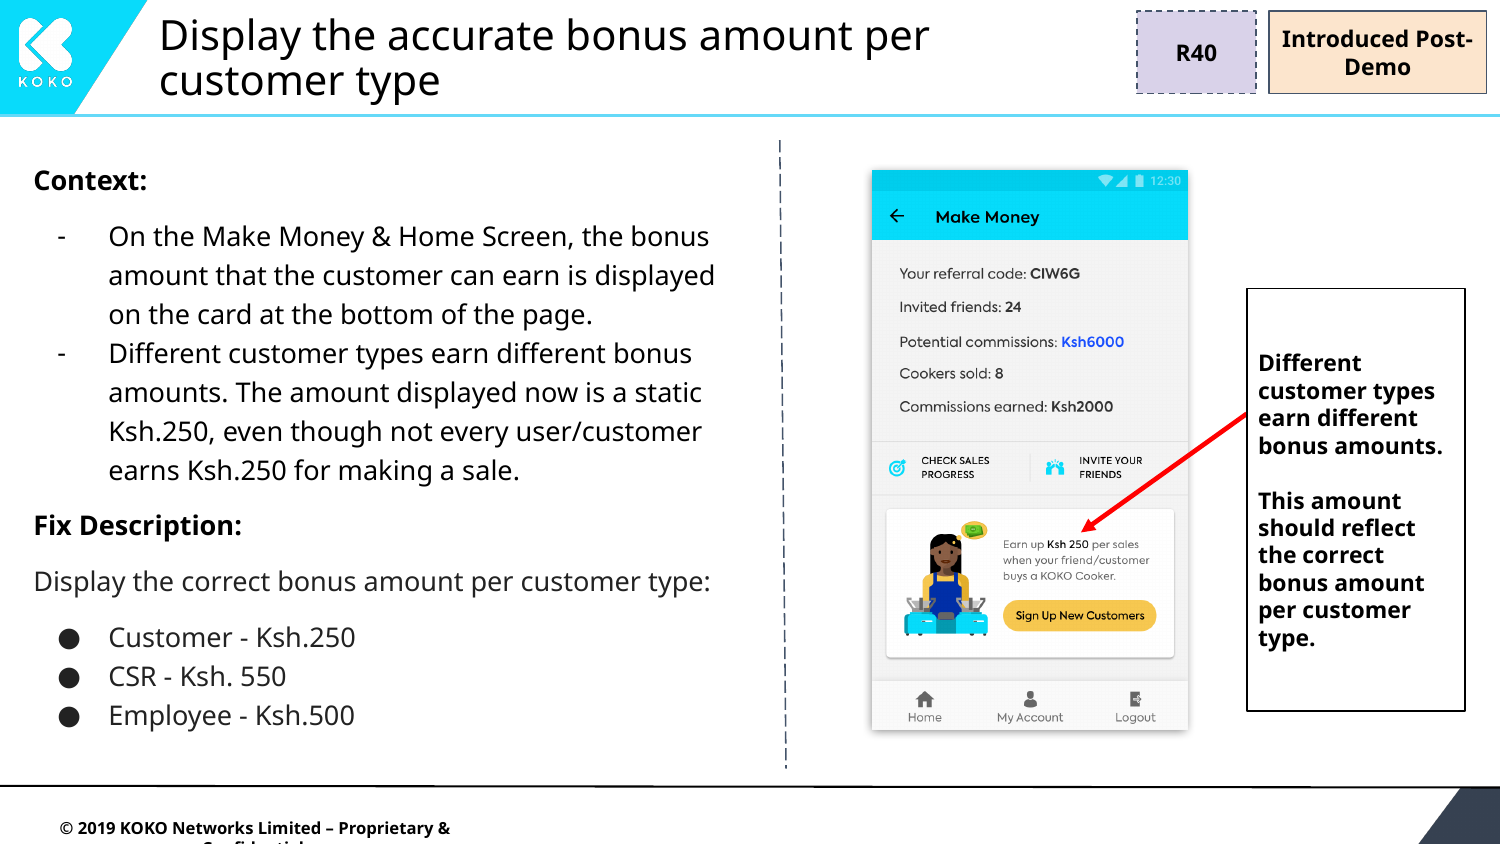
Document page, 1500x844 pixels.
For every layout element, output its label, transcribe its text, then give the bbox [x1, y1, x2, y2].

picture [872, 170, 1188, 730]
subtitle Context: On the Make Money & Home Screen, the bonus amount that the customer can earn is displayed on the card at the bottom of the page. Different customer types earn different bonus amounts. The amount displayed now is a static Ksh.250, even though not every user/customer earns Ksh.250 for making a sale. Fix Description: Display the correct bonus amount per customer type: Customer - Ksh.250 CSR - Ksh. 550 Employee - Ksh.500 [22, 151, 745, 780]
picture [0, 0, 148, 114]
text_box R40 [1136, 11, 1257, 94]
text_box Introduced Post-Demo [1268, 11, 1487, 94]
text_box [779, 139, 787, 769]
title Display the accurate bonus amount per customer type [147, 11, 1132, 108]
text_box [1080, 413, 1247, 533]
text_box Different customer types earn different bonus amounts. This amount should reflect the correct bonus amount per customer type. [1247, 288, 1465, 712]
picture [1419, 789, 1500, 844]
